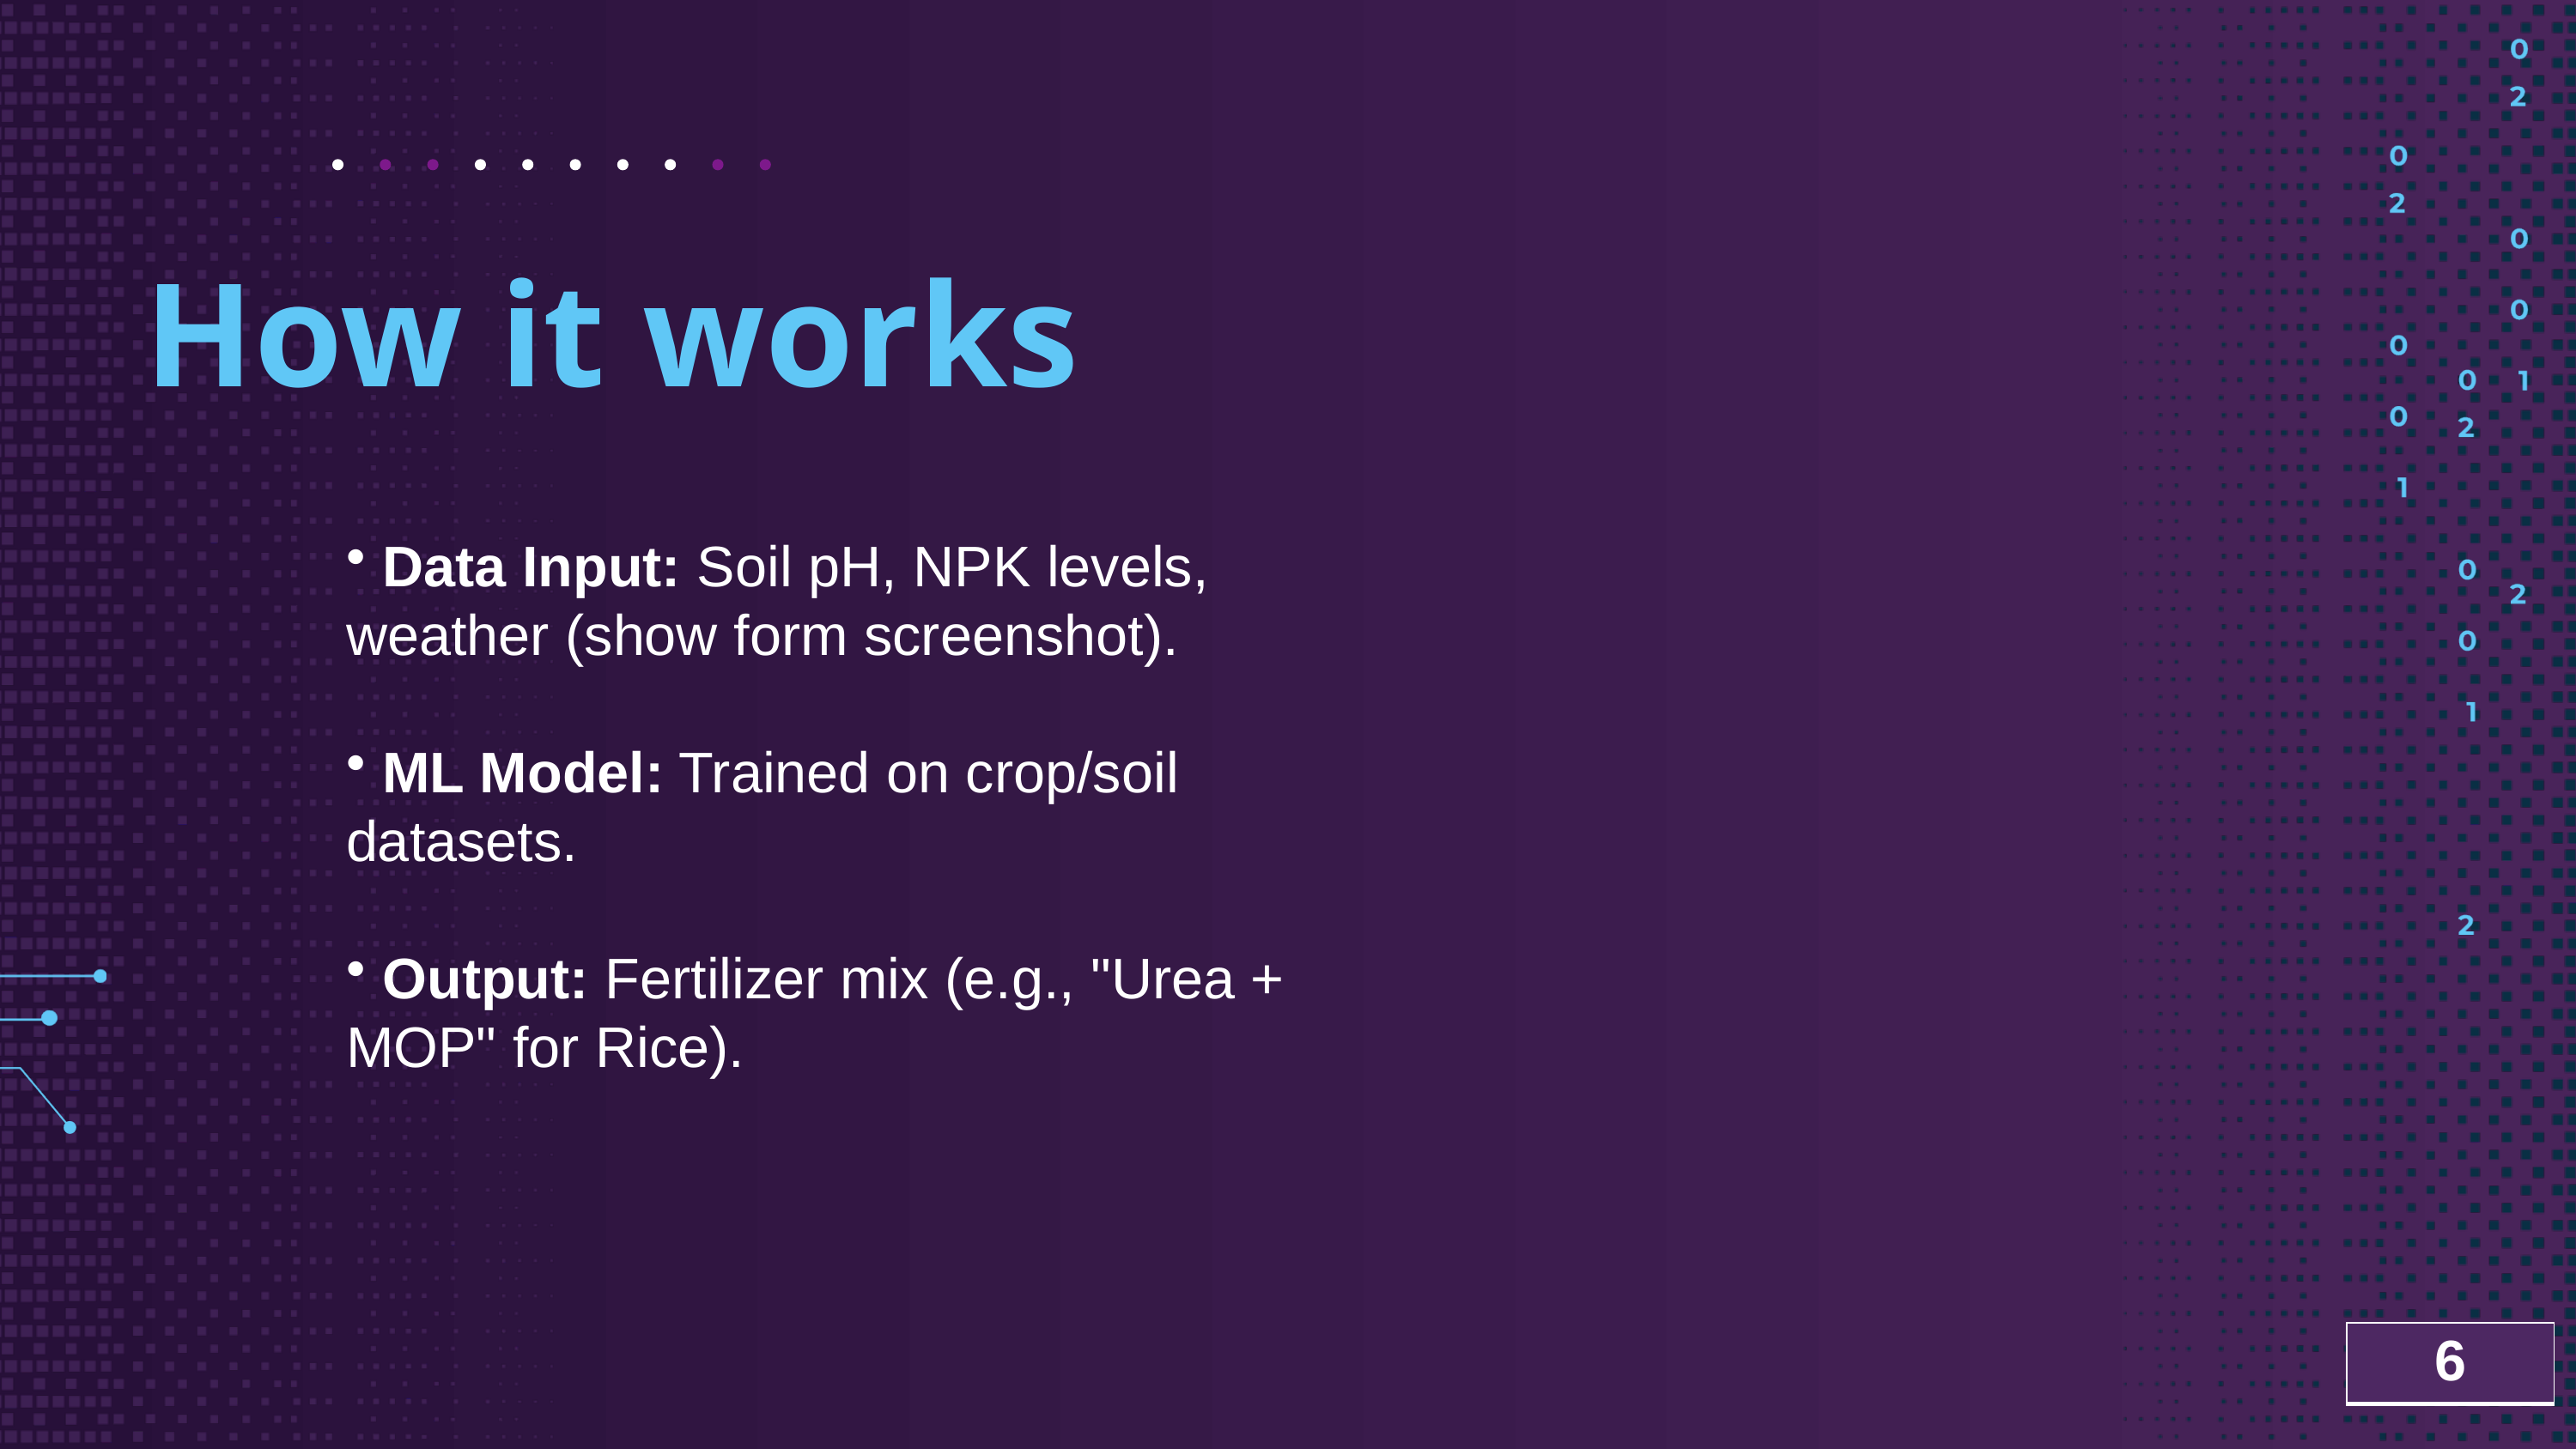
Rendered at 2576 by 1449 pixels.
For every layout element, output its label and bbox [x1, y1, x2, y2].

text_box [331, 159, 772, 171]
picture [0, 0, 2576, 1449]
